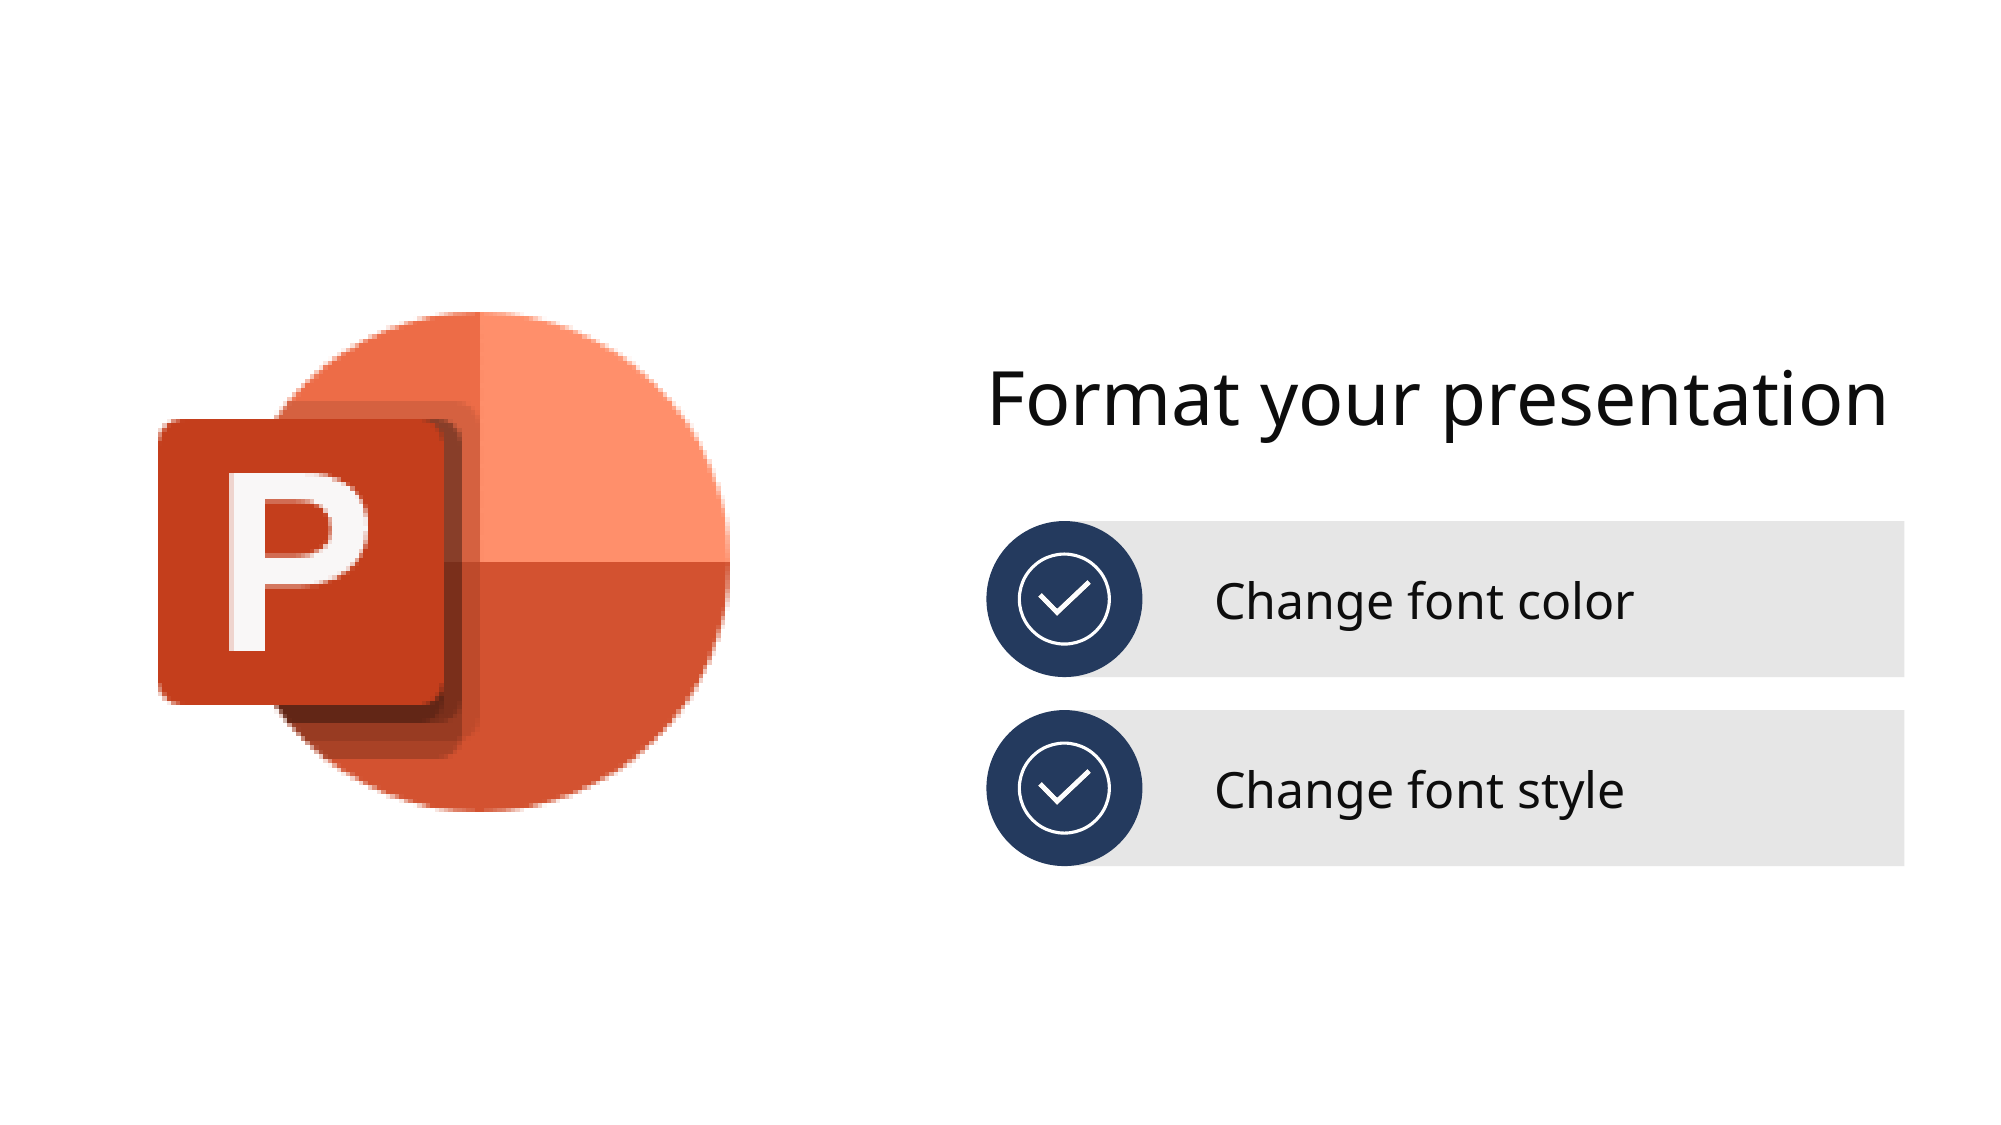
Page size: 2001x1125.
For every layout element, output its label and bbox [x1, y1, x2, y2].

picture [77, 213, 776, 912]
text_box [986, 258, 1905, 867]
